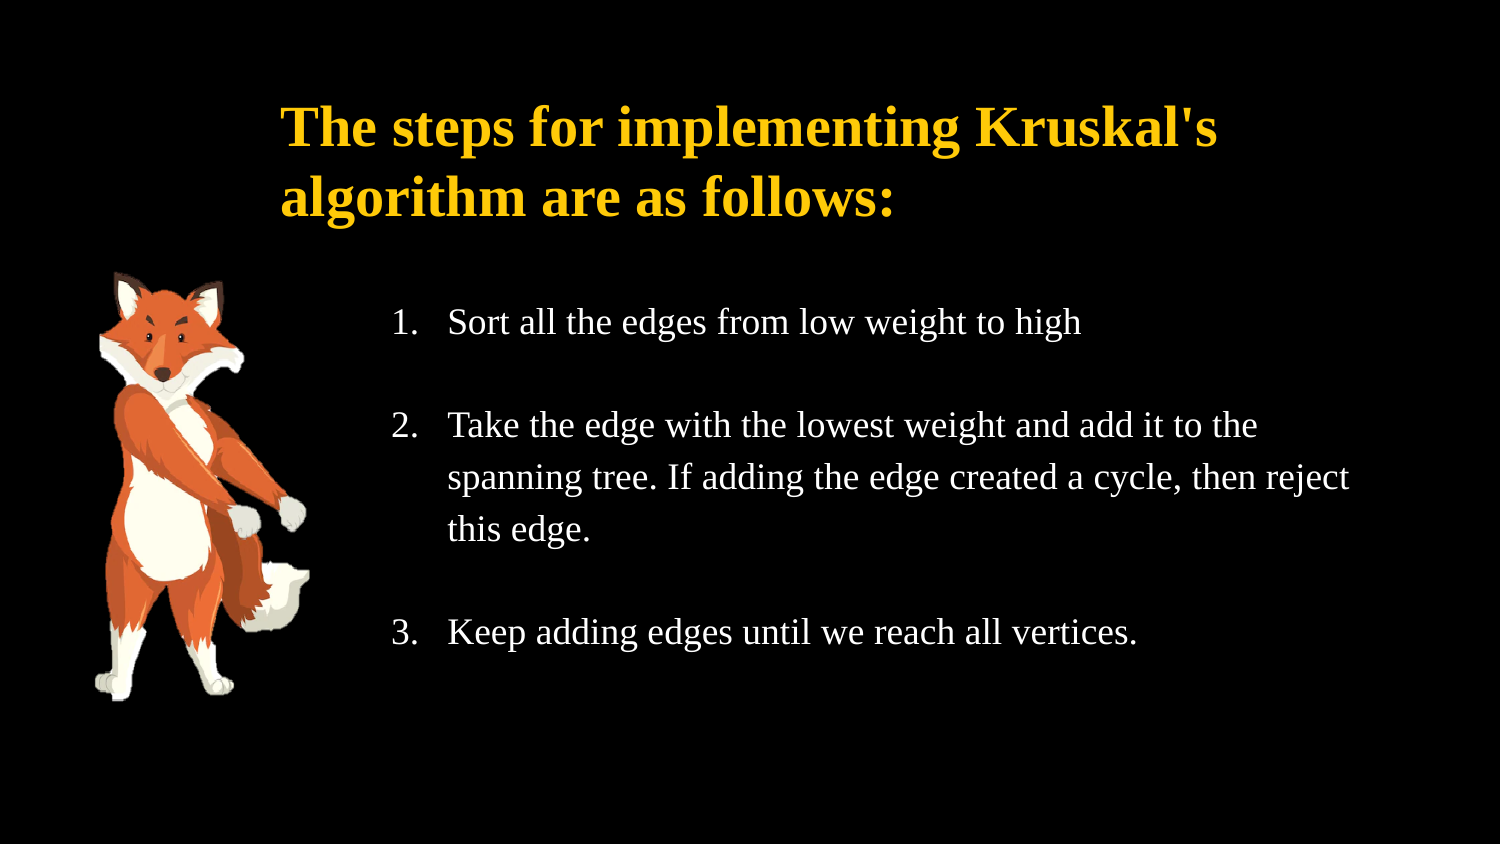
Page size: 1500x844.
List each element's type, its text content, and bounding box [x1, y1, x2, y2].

list Sort all the edges from low weight to high Take the edge with the lowest weight and add it to the spanning tree. If adding the edge created a cycle, then reject this edge. Keep adding edges until we reach all vertices. [376, 274, 1395, 673]
title The steps for implementing Kruskal's algorithm are as follows: [265, 72, 1420, 248]
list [77, 247, 330, 729]
